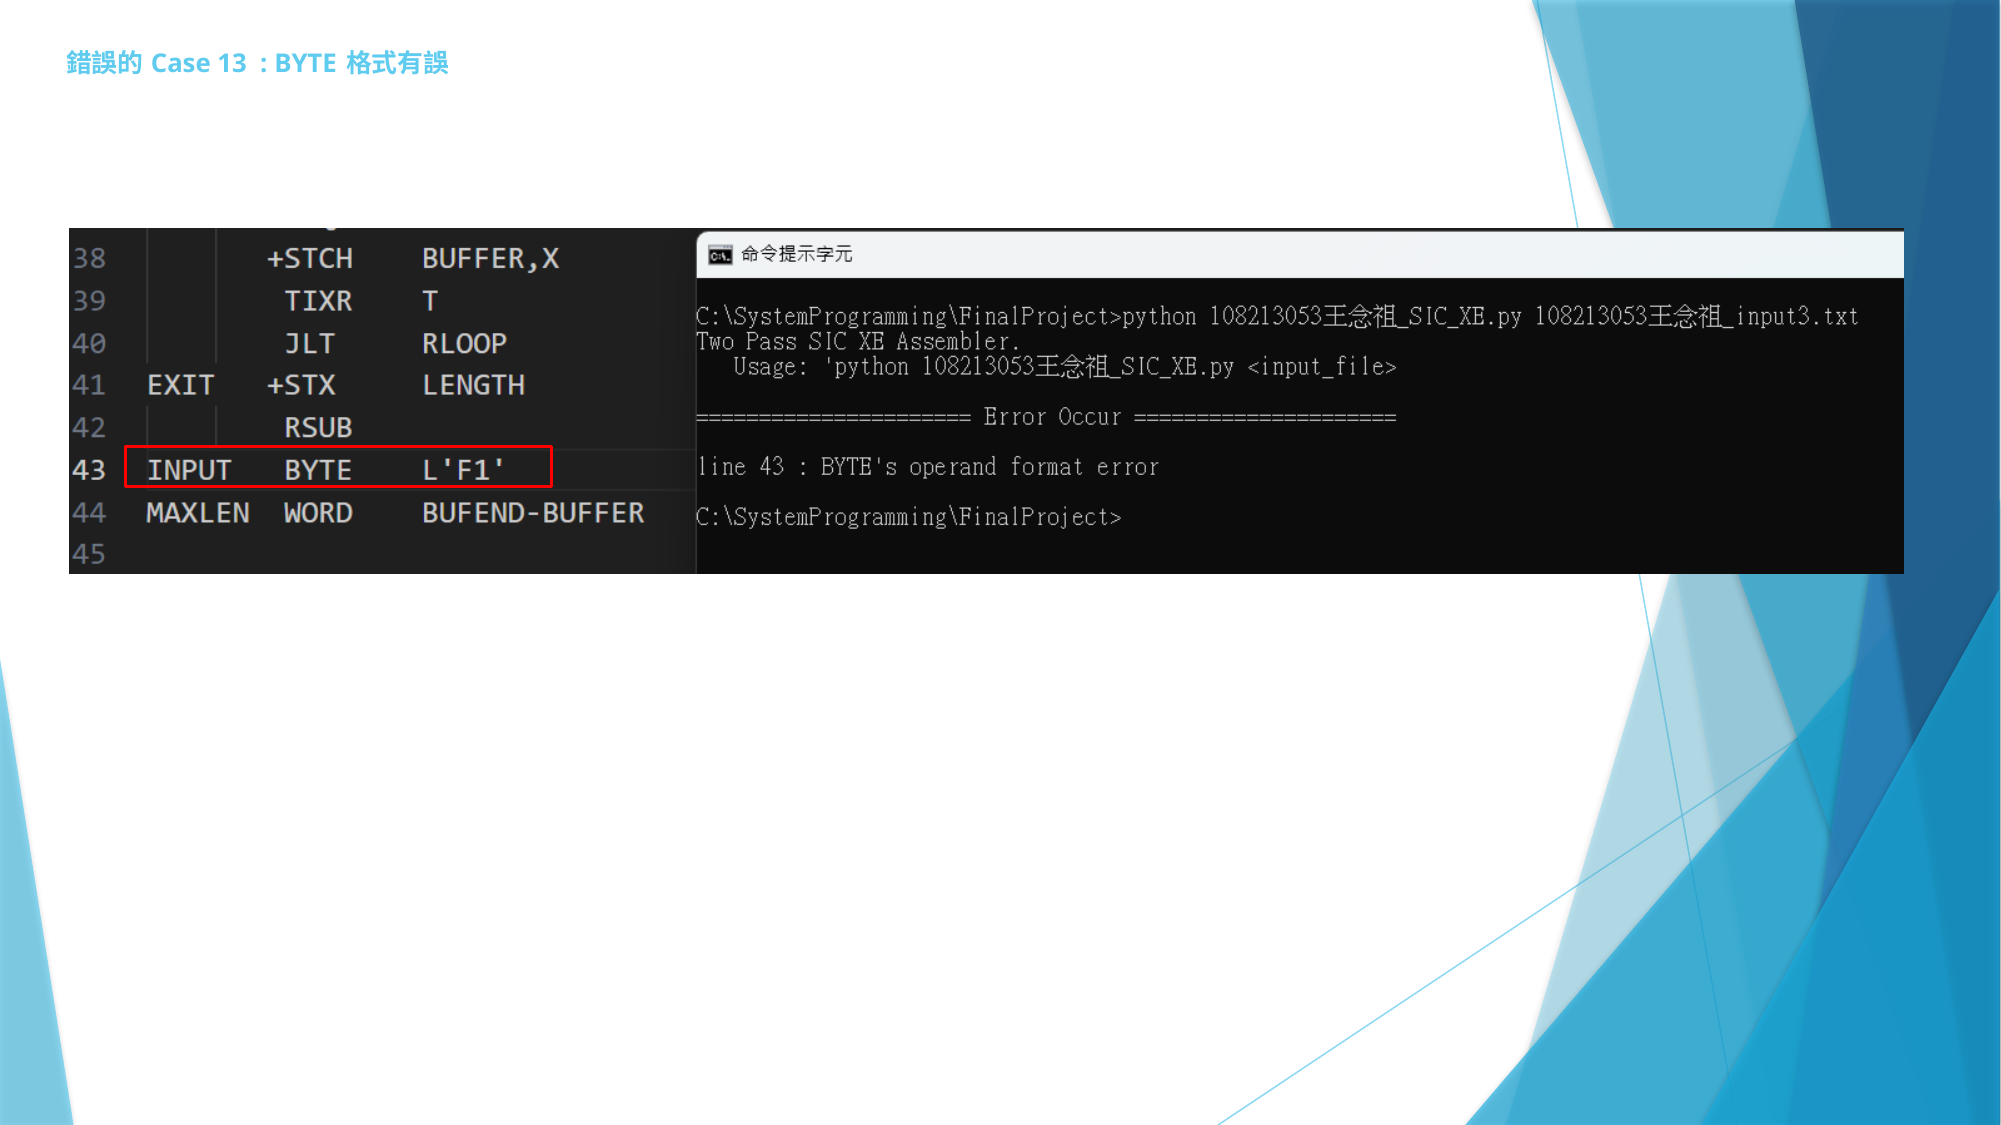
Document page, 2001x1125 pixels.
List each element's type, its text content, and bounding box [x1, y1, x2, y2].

title 錯誤的 Case 13 : BYTE 格式有誤 [50, 39, 1463, 148]
picture [69, 227, 1905, 574]
